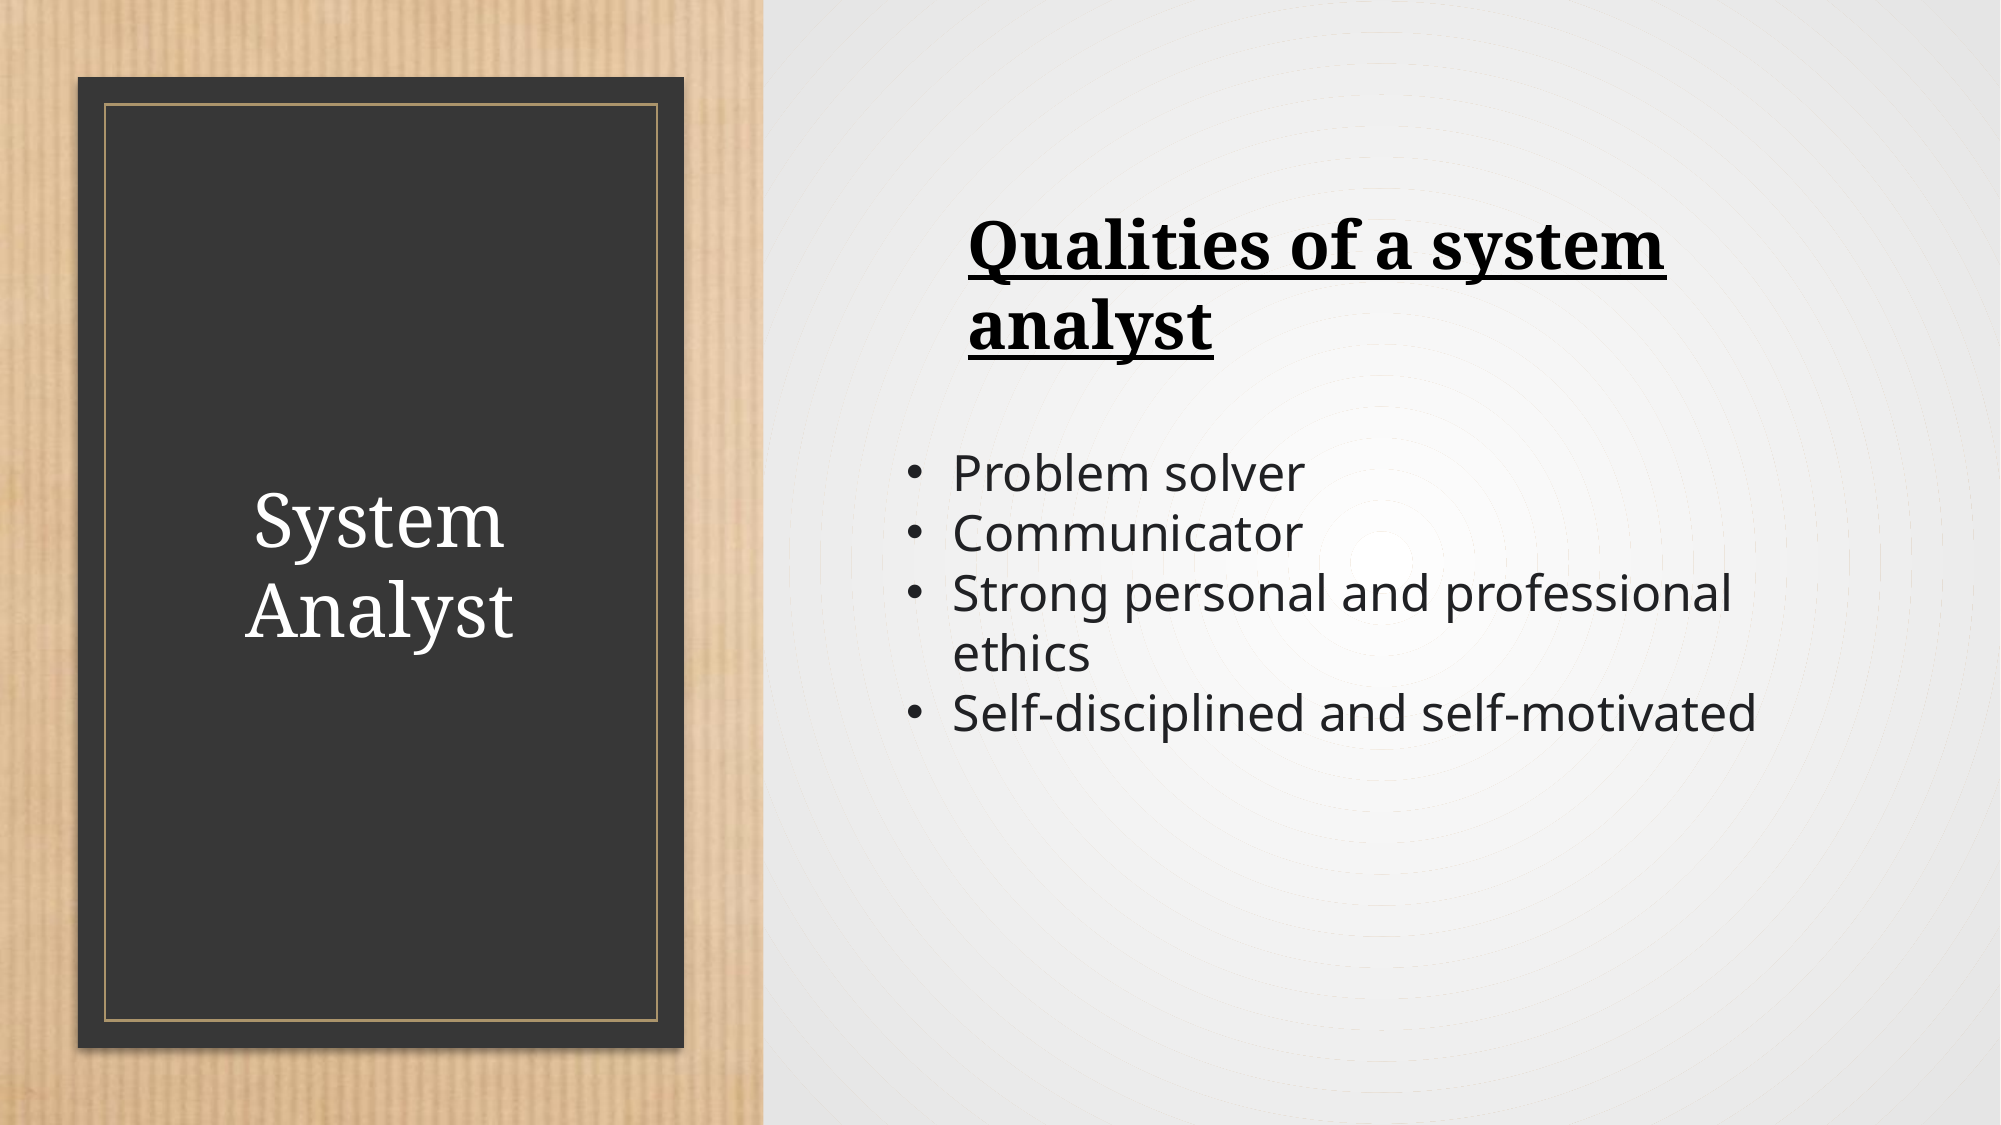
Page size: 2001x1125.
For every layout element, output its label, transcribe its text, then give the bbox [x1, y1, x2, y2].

text_box Qualities of a system analyst [952, 195, 1830, 371]
text_box [0, 0, 763, 1125]
text_box [763, 0, 2000, 1125]
text_box [77, 77, 684, 1048]
text_box [104, 104, 657, 1021]
title System Analyst [156, 156, 605, 968]
text_box Problem solver Communicator Strong personal and professional ethics Self-disciplined and self-motivated [891, 433, 1891, 749]
